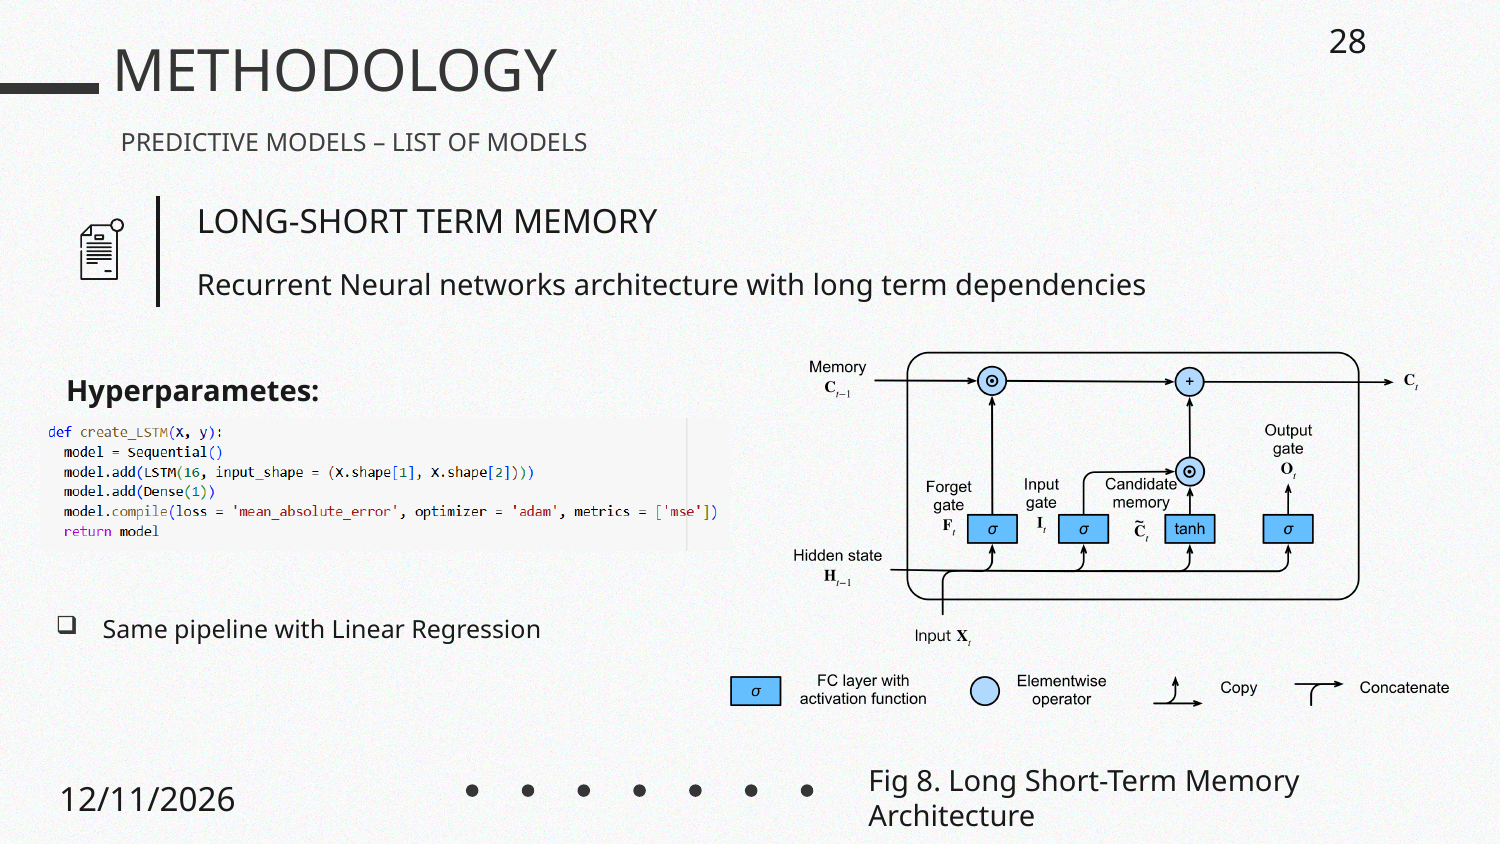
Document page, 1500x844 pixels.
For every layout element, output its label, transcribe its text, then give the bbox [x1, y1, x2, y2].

slide_number 28 [1044, 20, 1382, 66]
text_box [79, 218, 125, 281]
text_box Same pipeline with Linear Regression [40, 583, 686, 656]
title METHODOLOGY [97, 6, 730, 130]
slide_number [44, 777, 382, 823]
text_box LONG-SHORT TERM MEMORY [181, 195, 1347, 251]
text_box Hyperparametes: [51, 340, 378, 413]
text_box Recurrent Neural networks architecture with long term dependencies [181, 251, 1363, 311]
text_box PREDICTIVE MODELS – LIST OF MODELS [105, 111, 1080, 172]
text_box Fig 8. Long Short-Term Memory Architecture [853, 747, 1447, 808]
picture [0, 0, 1500, 844]
